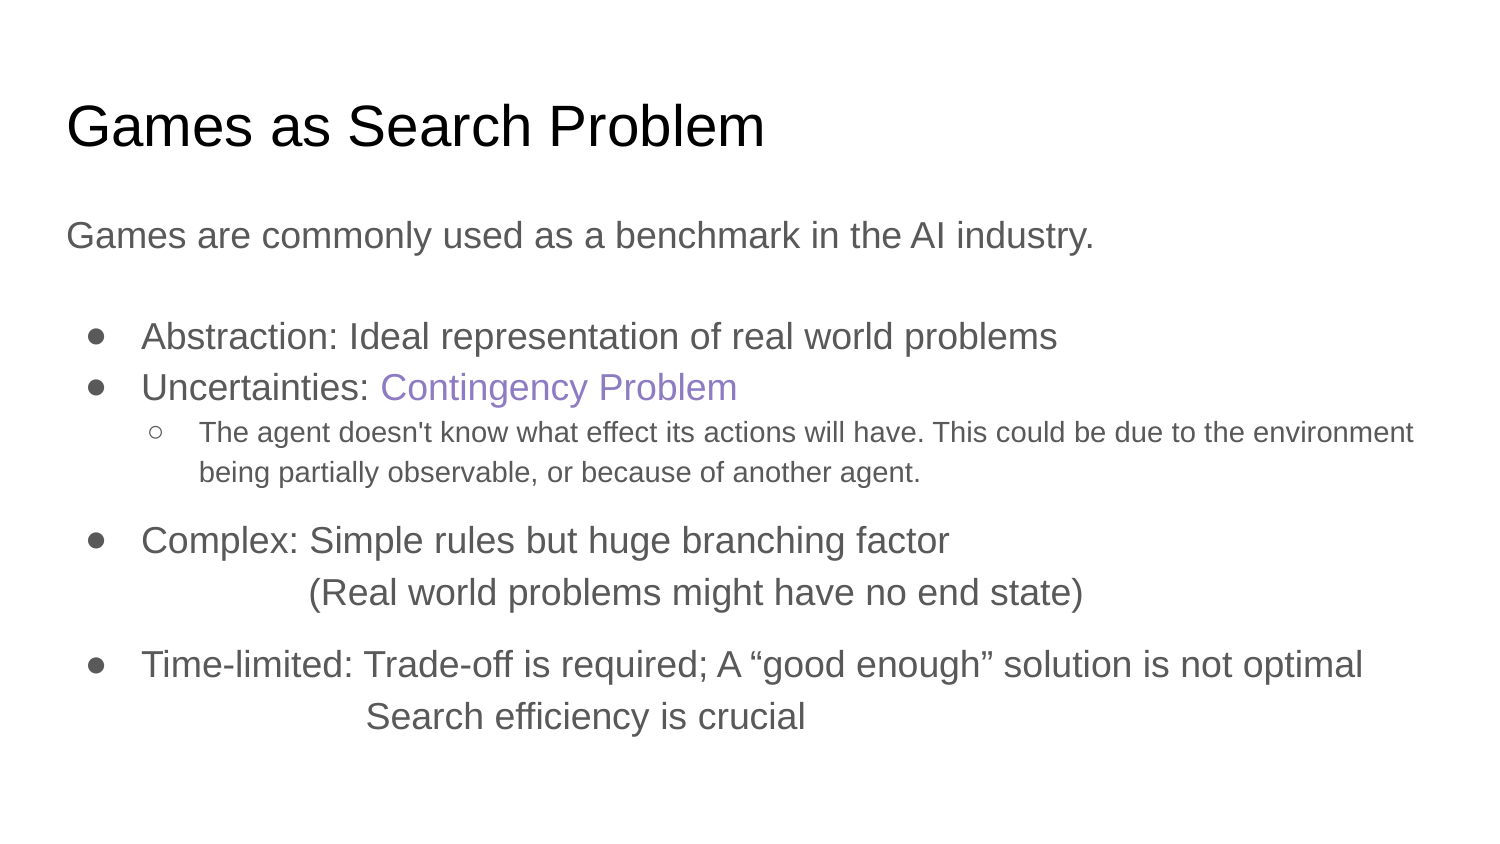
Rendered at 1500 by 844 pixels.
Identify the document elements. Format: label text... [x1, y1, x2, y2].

list Games are commonly used as a benchmark in the AI industry. Abstraction: Ideal representation of real world problems Uncertainties: Contingency Problem The agent doesn't know what effect its actions will have. This could be due to the environment being partially observable, or because of another agent. Complex: Simple rules but huge branching factor (Real world problems might have no end state) Time-limited: Trade-off is required; A “good enough” solution is not optimal Search efficiency is crucial [51, 189, 1449, 750]
title Games as Search Problem [51, 72, 1449, 167]
